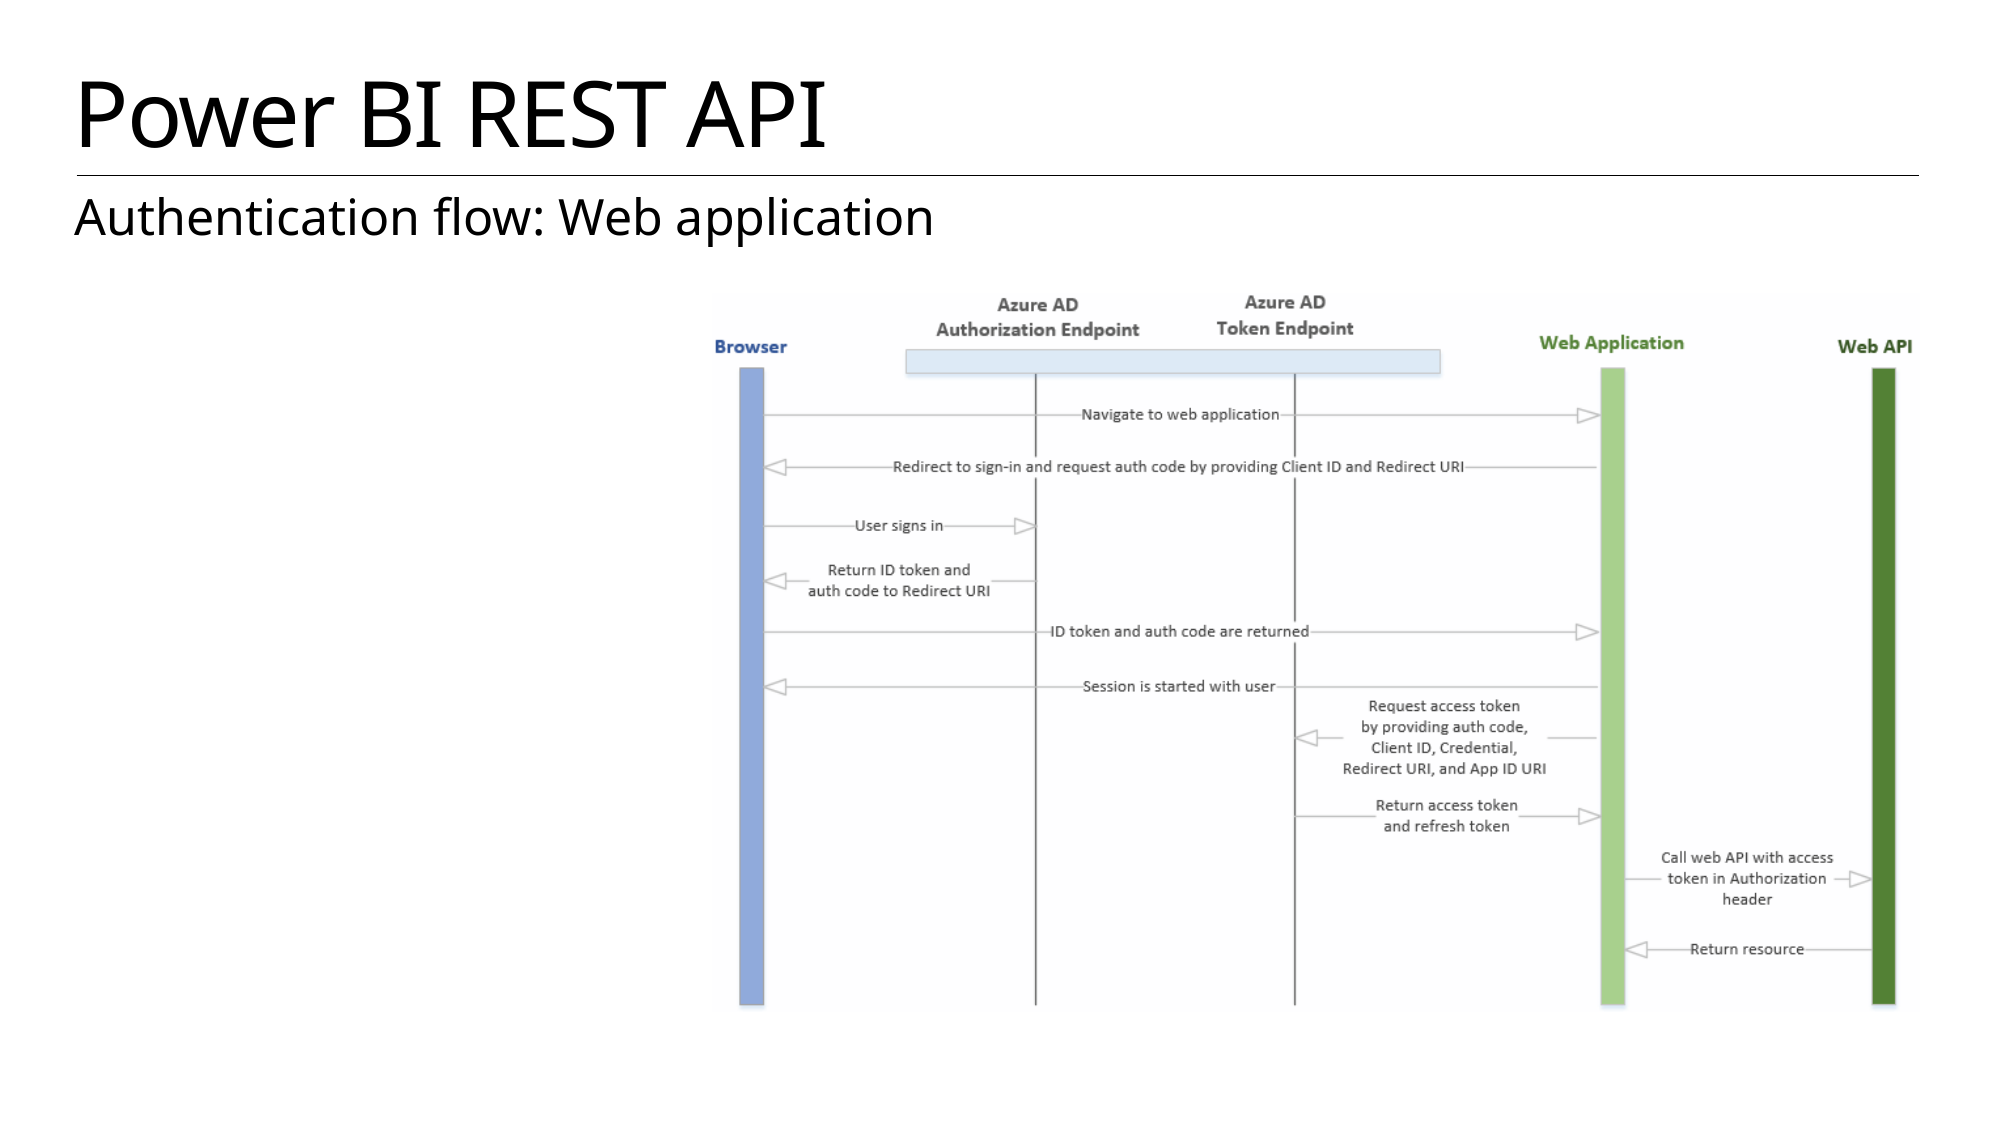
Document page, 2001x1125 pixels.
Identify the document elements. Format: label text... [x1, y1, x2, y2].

picture [712, 293, 1920, 1013]
list Authentication flow: Web application [44, 191, 1957, 247]
title Power BI REST API [44, 59, 1957, 178]
